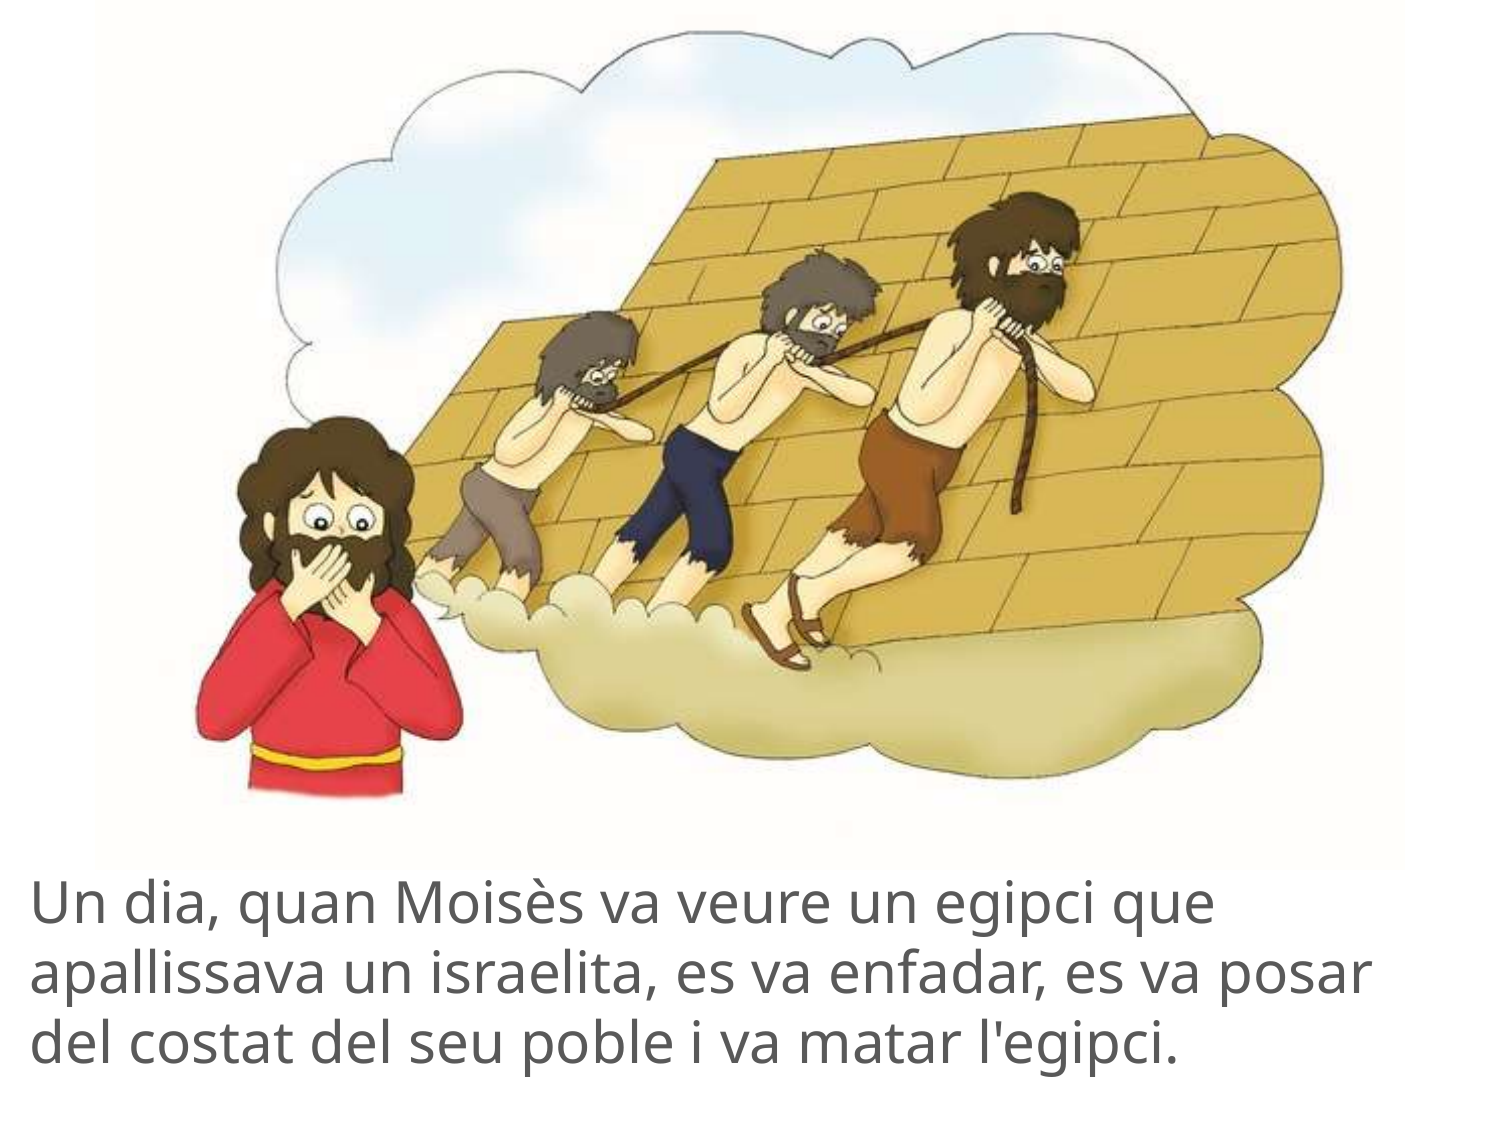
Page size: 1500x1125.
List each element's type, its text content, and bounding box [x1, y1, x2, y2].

picture [94, 0, 1405, 870]
text_box Un dia, quan Moisès va veure un egipci que apallissava un israelita, es va enfadar, es va posar del costat del seu poble i va matar l'egipci. [14, 857, 1486, 1083]
